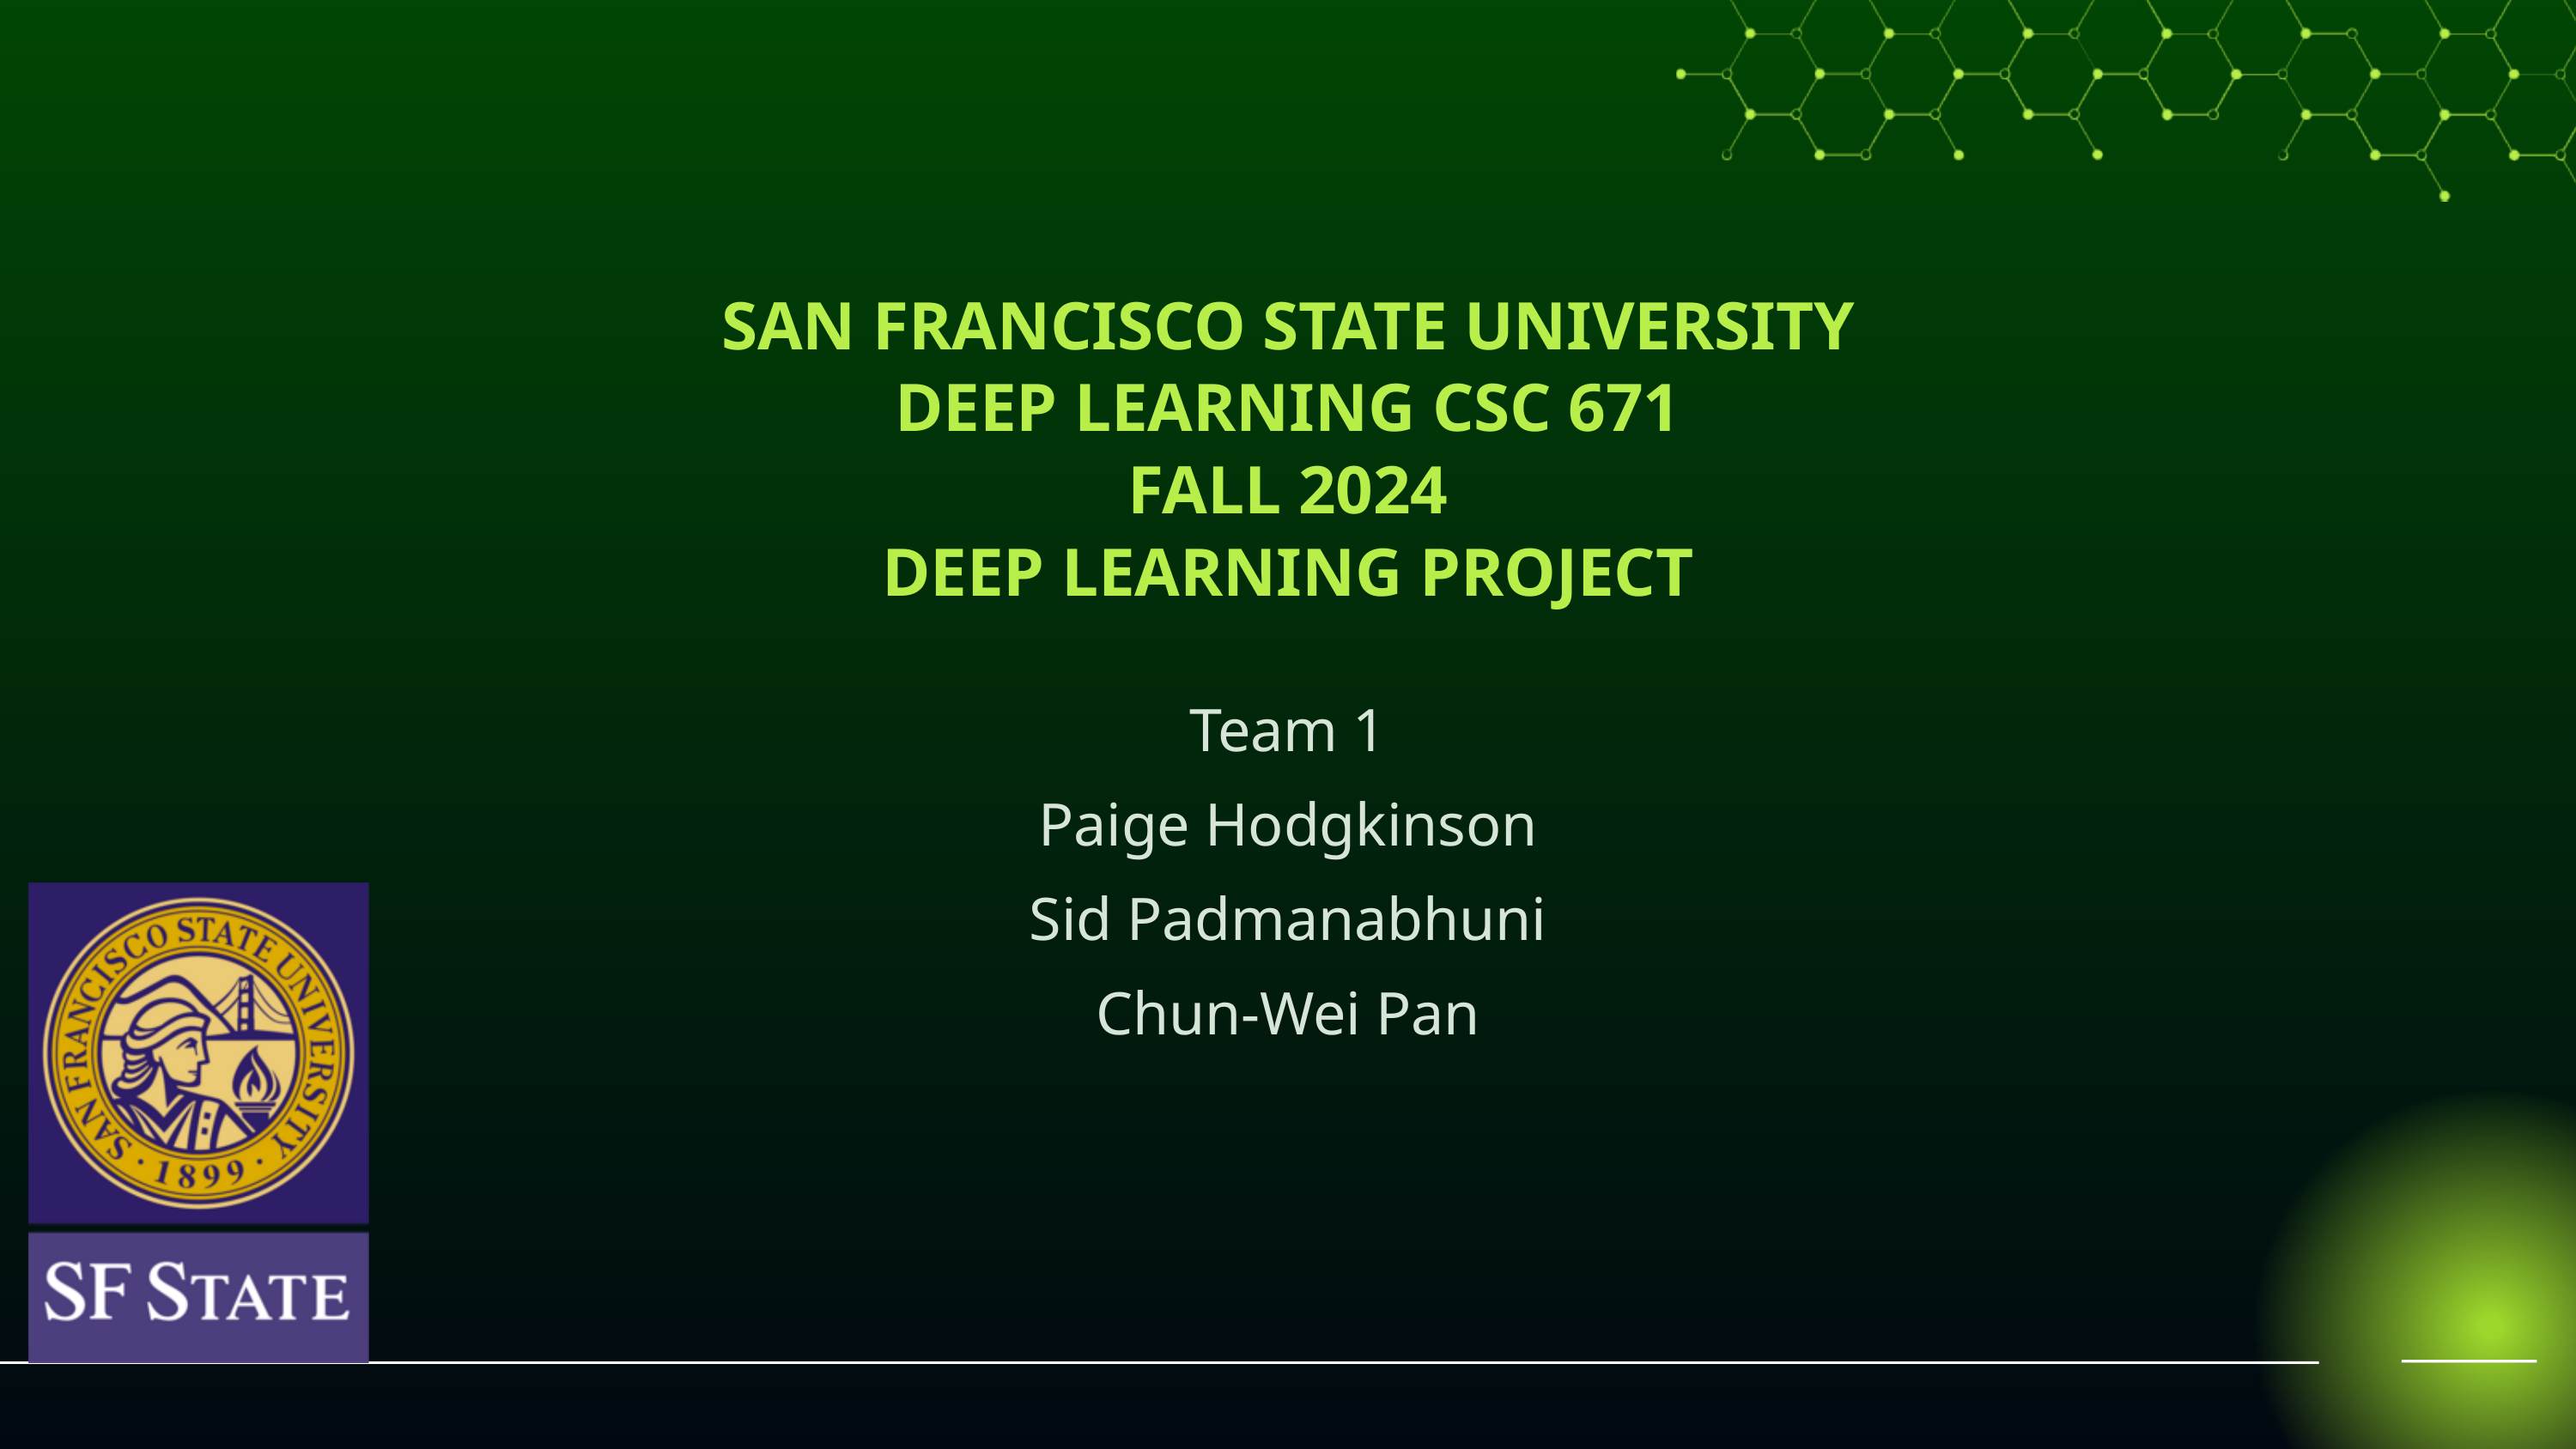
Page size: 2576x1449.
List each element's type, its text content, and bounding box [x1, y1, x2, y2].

text_box [2229, 1065, 2576, 1449]
text_box SAN FRANCISCO STATE UNIVERSITY DEEP LEARNING CSC 671 FALL 2024 DEEP LEARNING PROJECT [582, 280, 1994, 609]
text_box [27, 882, 369, 1363]
text_box Team 1 Paige Hodgkinson Sid Padmanabhuni Chun-Wei Pan [665, 668, 1911, 1047]
text_box [1676, 0, 2576, 202]
